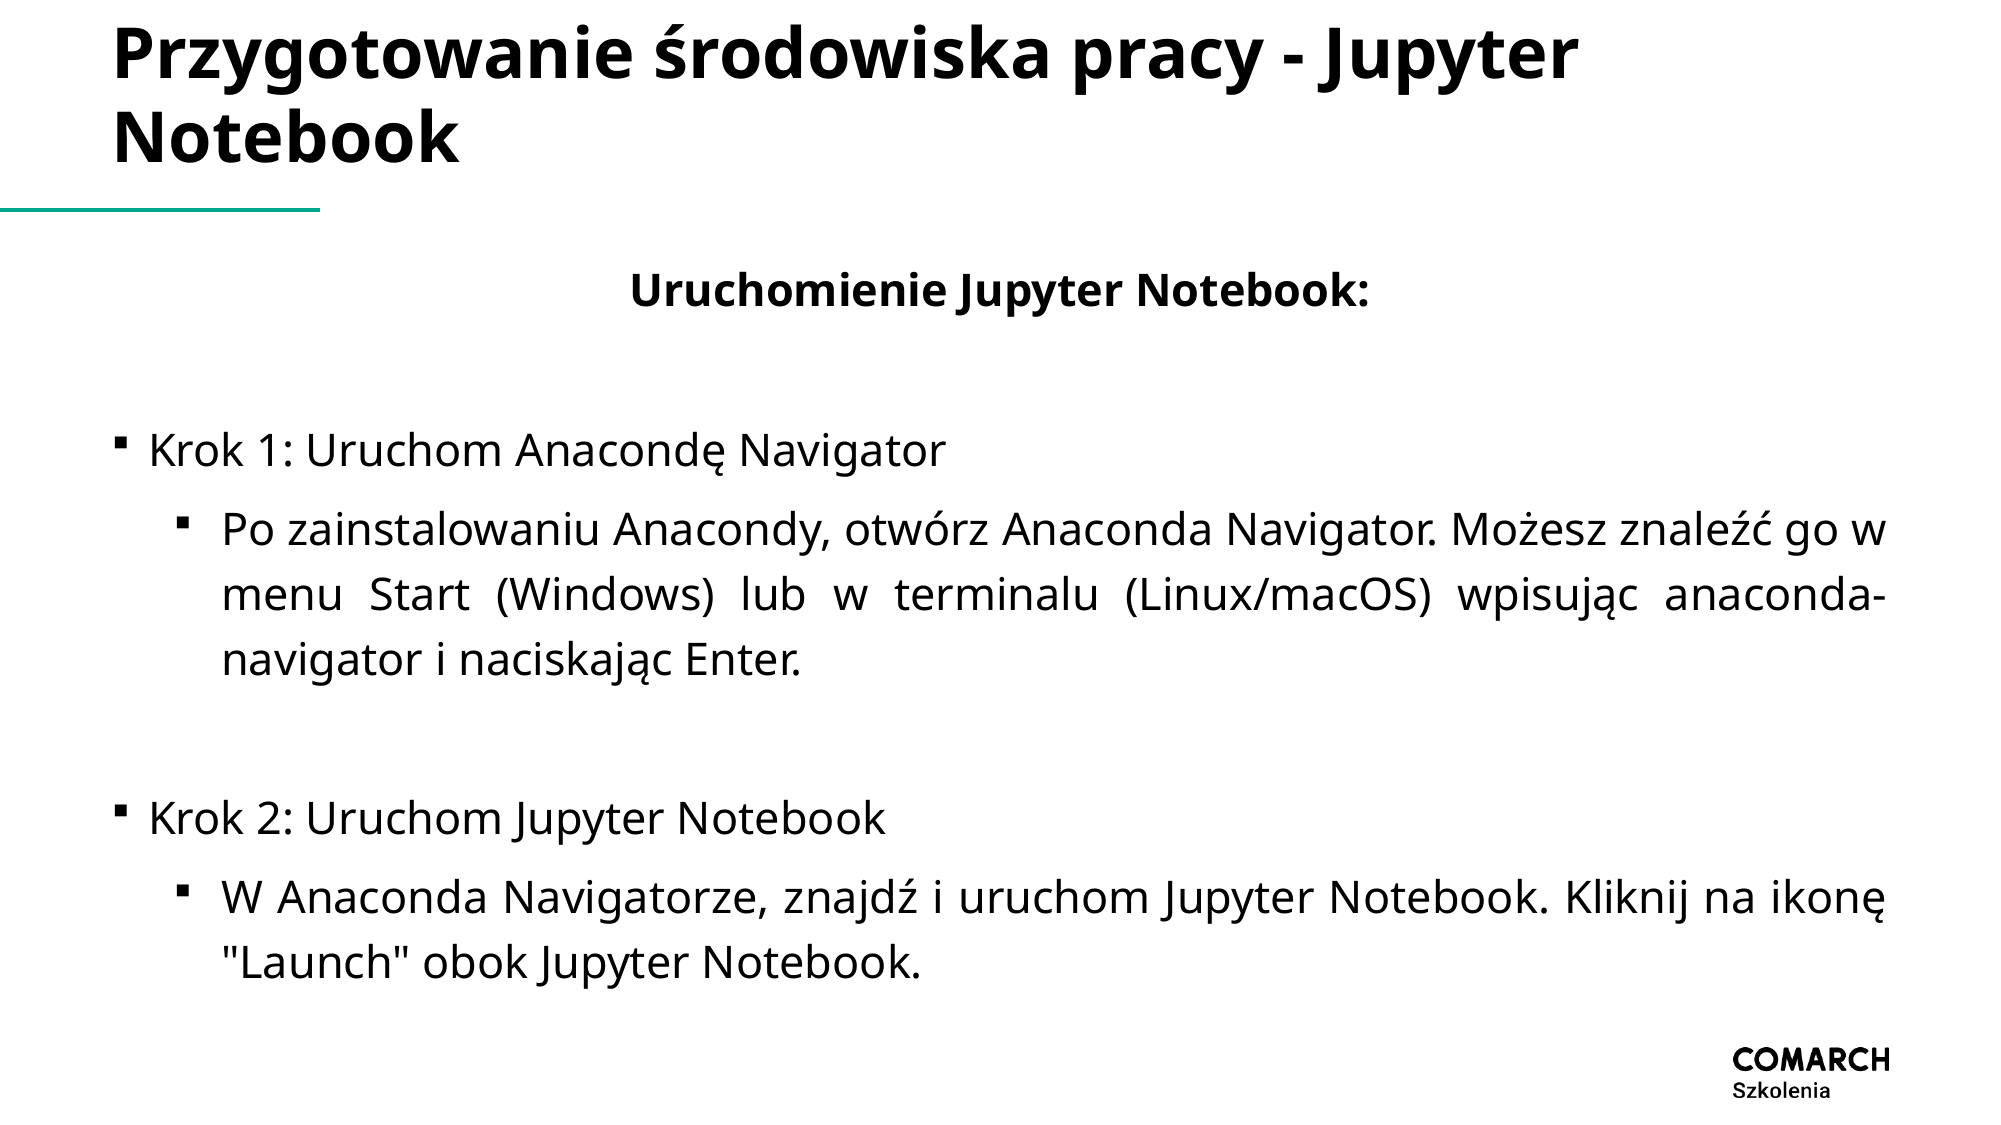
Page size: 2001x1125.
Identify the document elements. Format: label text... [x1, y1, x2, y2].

title Przygotowanie środowiska pracy - Jupyter Notebook [111, 0, 1889, 185]
list Uruchomienie Jupyter Notebook: Krok 1: Uruchom Anacondę Navigator Po zainstalowaniu Anacondy, otwórz Anaconda Navigator. Możesz znaleźć go w menu Start (Windows) lub w terminalu (Linux/macOS) wpisując anaconda-navigator i naciskając Enter. Krok 2: Uruchom Jupyter Notebook W Anaconda Navigatorze, znajdź i uruchom Jupyter Notebook. Kliknij na ikonę "Launch" obok Jupyter Notebook. [111, 243, 1889, 1000]
picture [1733, 1047, 1889, 1098]
